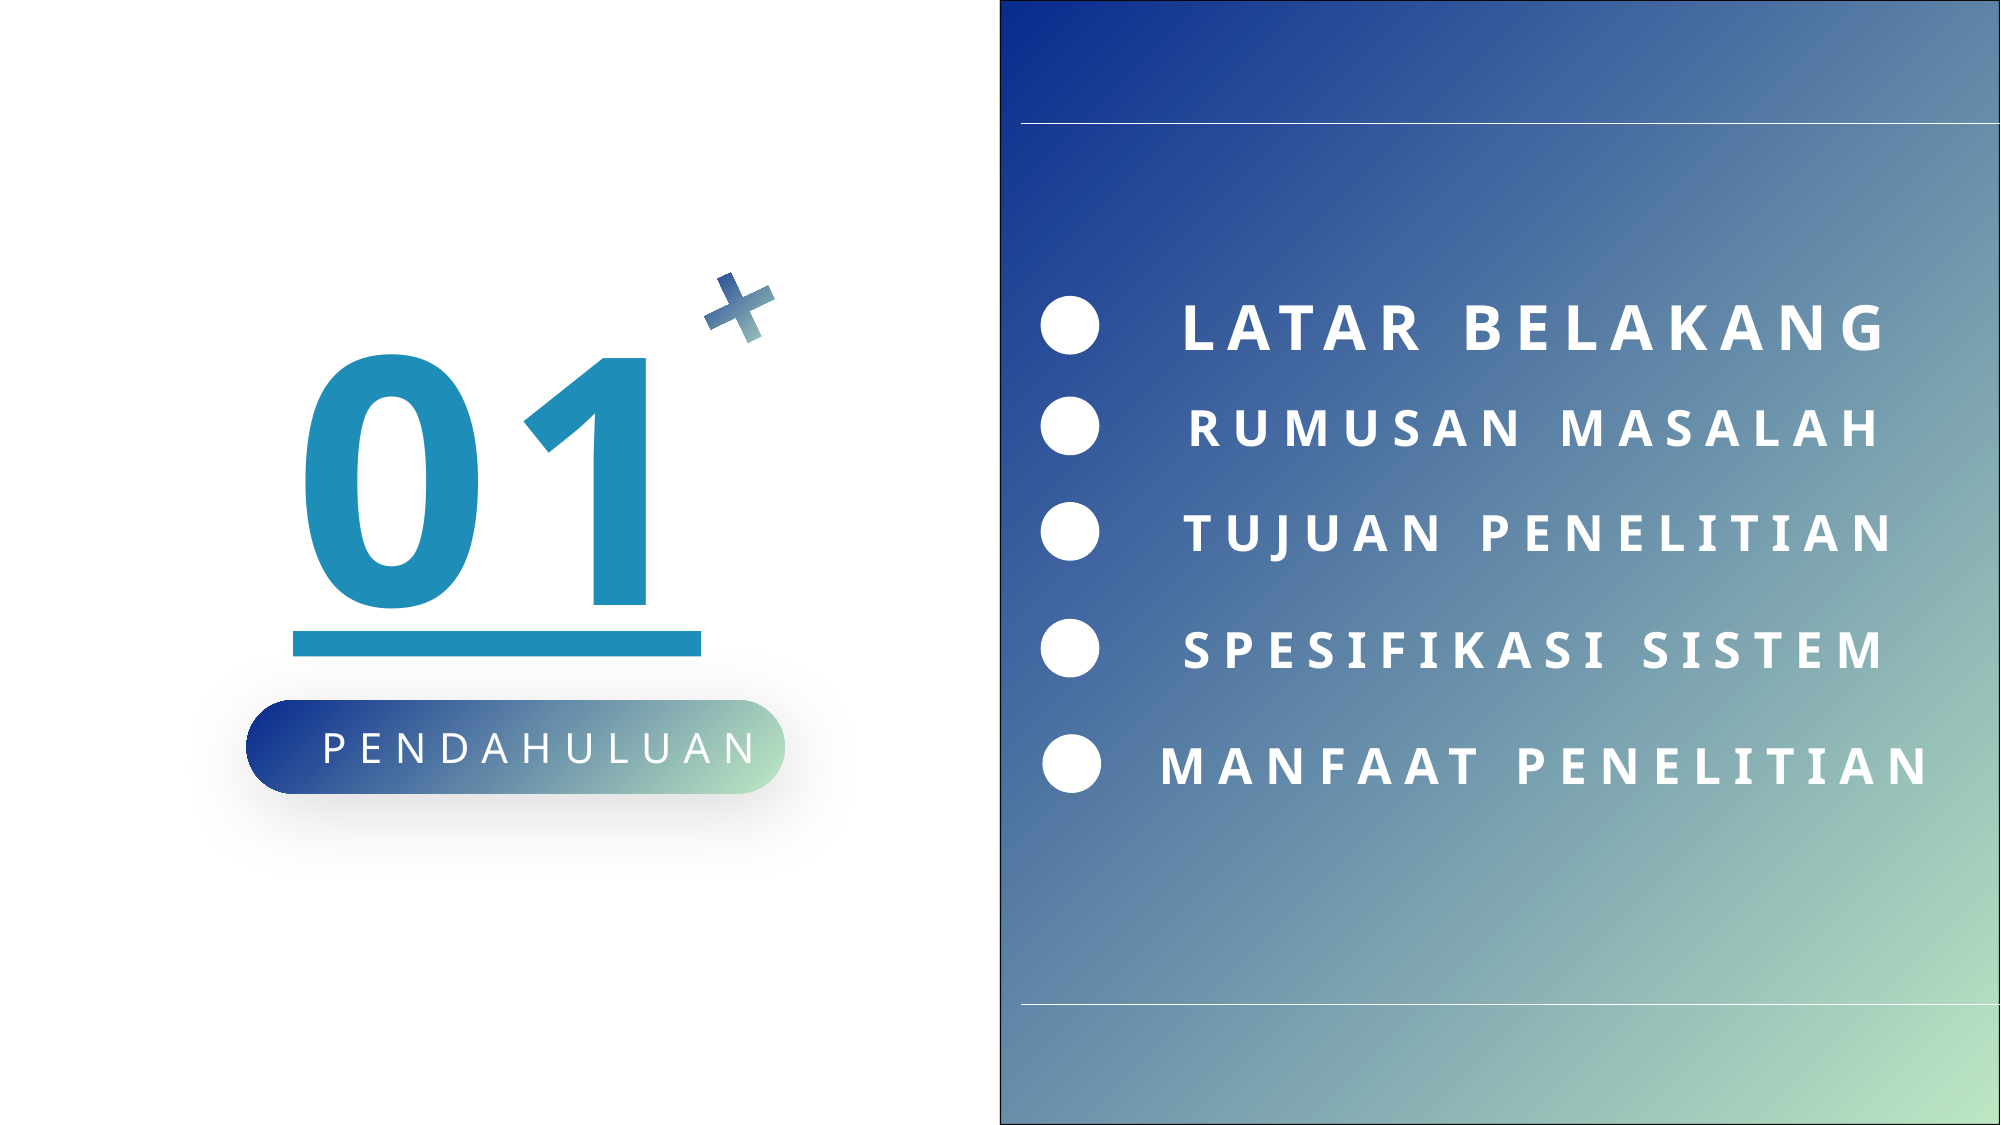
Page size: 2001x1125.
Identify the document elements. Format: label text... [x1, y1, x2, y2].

text_box [245, 699, 786, 795]
text_box [1039, 617, 1101, 679]
text_box [1041, 733, 1103, 794]
text_box [1039, 500, 1101, 562]
text_box [1039, 294, 1101, 356]
text_box [1039, 395, 1101, 457]
text_box TUJUAN PENELITIAN [1182, 501, 1892, 562]
text_box MANFAAT PENELITIAN [1158, 734, 1928, 795]
text_box 01 [292, 259, 702, 675]
text_box PENDAHULUAN [321, 721, 756, 772]
text_box SPESIFIKASI SISTEM [1182, 618, 1884, 679]
text_box [703, 271, 776, 344]
text_box [999, 0, 2000, 1125]
text_box RUMUSAN MASALAH [1187, 396, 1879, 457]
text_box LATAR BELAKANG [1180, 287, 1886, 363]
